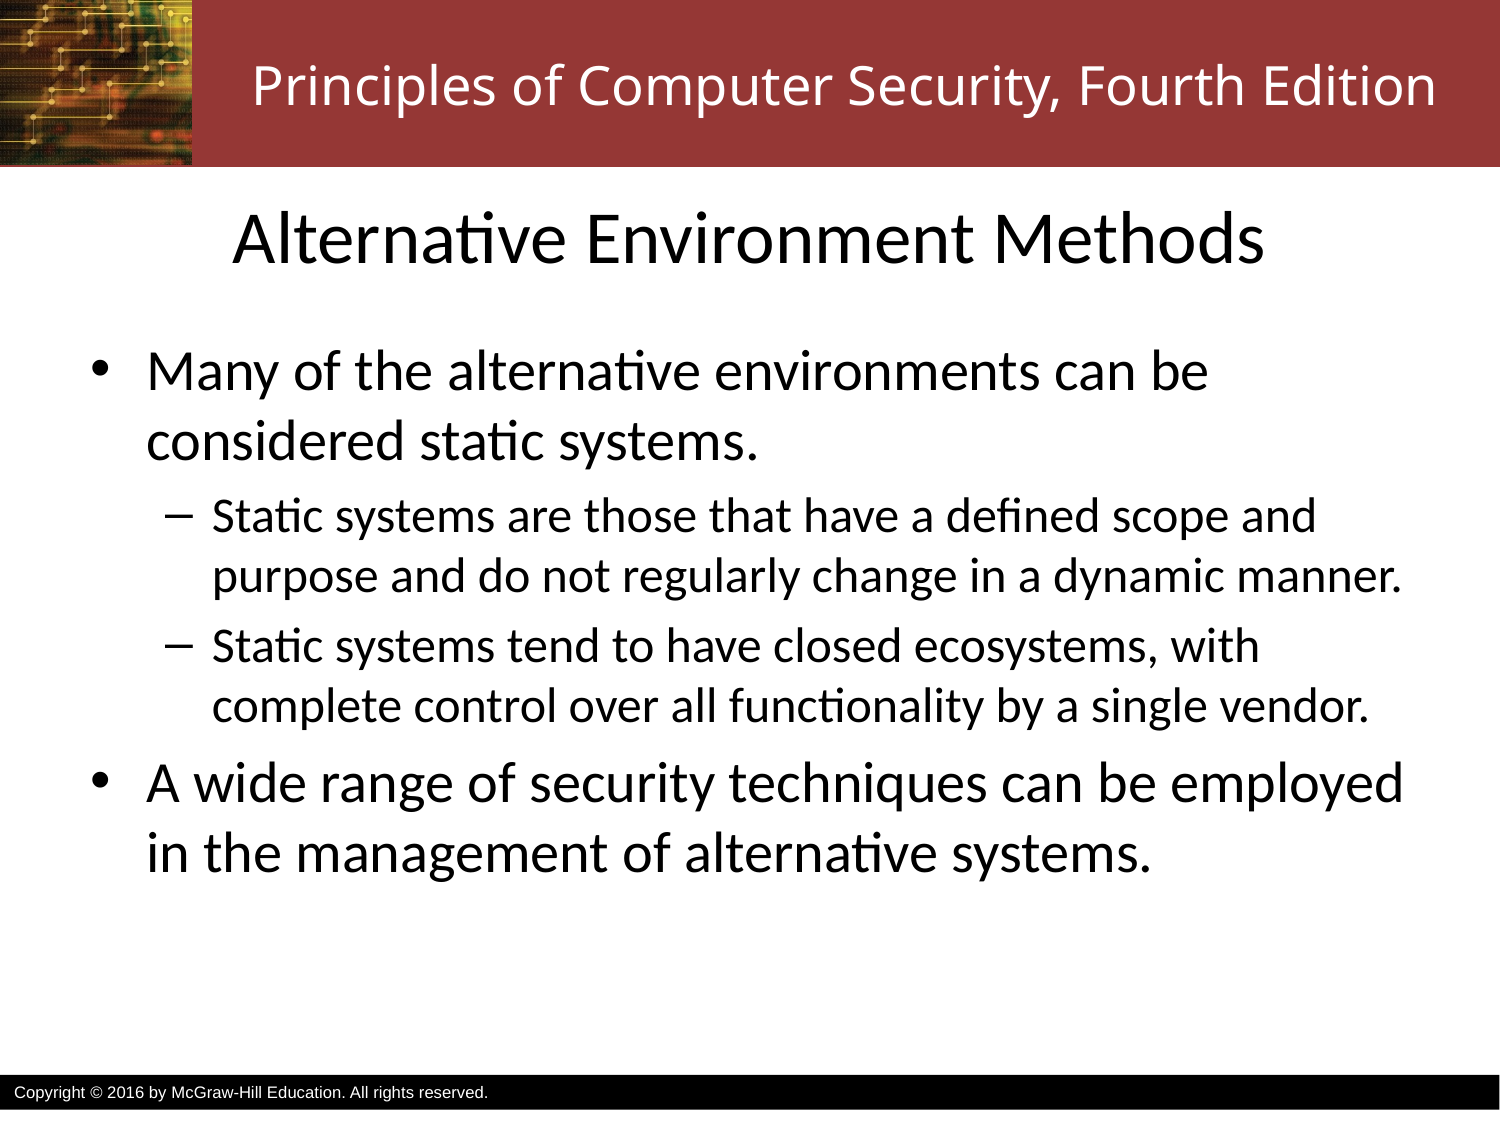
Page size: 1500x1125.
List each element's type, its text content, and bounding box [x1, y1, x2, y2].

picture [0, 0, 192, 165]
list Many of the alternative environments can be considered static systems. Static systems are those that have a defined scope and purpose and do not regularly change in a dynamic manner. Static systems tend to have closed ecosystems, with complete control over all functionality by a single vendor. A wide range of security techniques can be employed in the management of alternative systems. [75, 324, 1425, 1005]
title Alternative Environment Methods [75, 181, 1425, 324]
